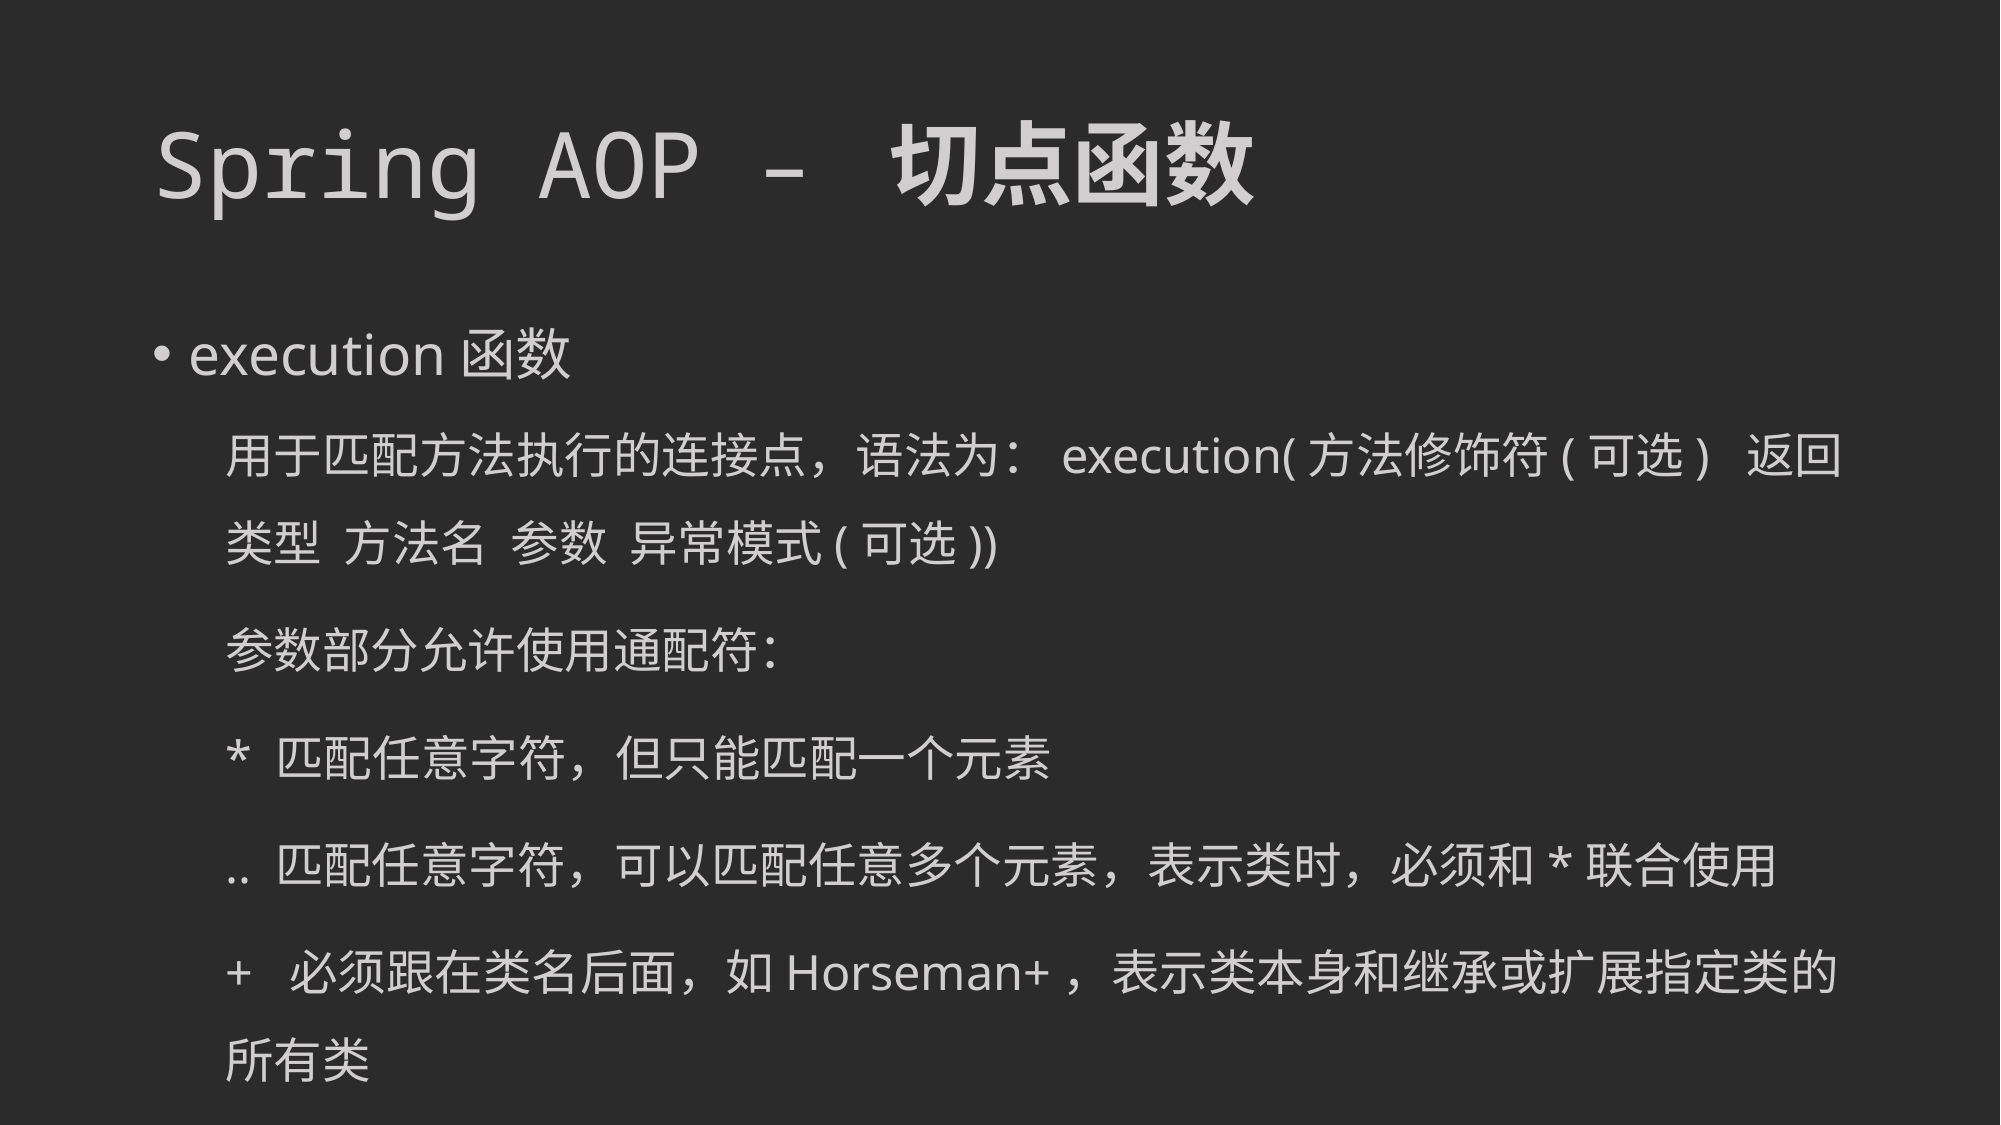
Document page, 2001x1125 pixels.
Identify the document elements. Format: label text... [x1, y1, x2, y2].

title Spring AOP – 切点函数 [137, 59, 1863, 278]
list execution函数 用于匹配方法执行的连接点，语法为：execution(方法修饰符(可选) 返回类型 方法名 参数 异常模式(可选)) 参数部分允许使用通配符： * 匹配任意字符，但只能匹配一个元素 .. 匹配任意字符，可以匹配任意多个元素，表示类时，必须和*联合使用 + 必须跟在类名后面，如Horseman+，表示类本身和继承或扩展指定类的所有类 [137, 278, 1863, 1103]
